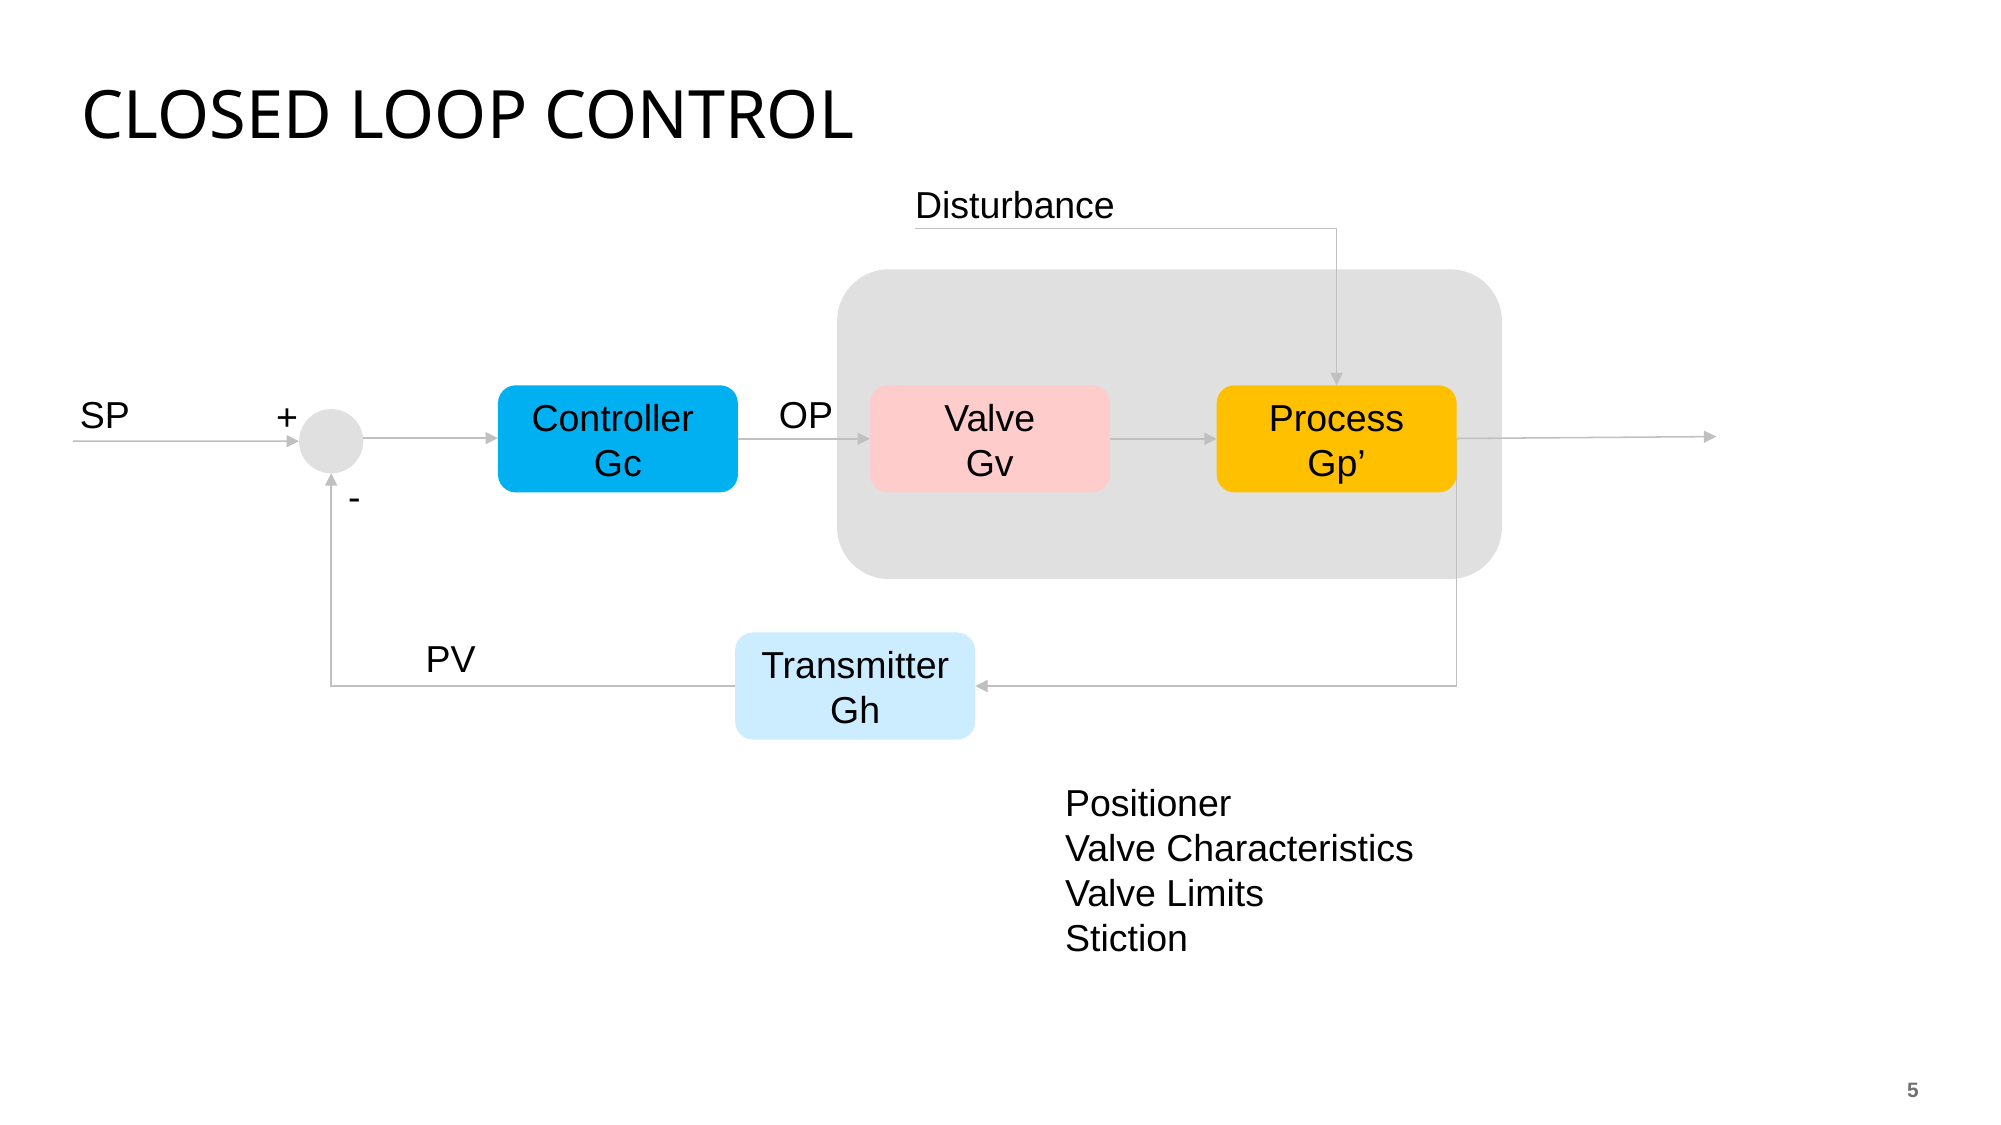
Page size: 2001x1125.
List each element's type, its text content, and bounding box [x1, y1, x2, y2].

text_box [836, 268, 915, 385]
title Closed loop control [81, 81, 1919, 150]
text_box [72, 385, 1717, 992]
text_box [1337, 268, 1503, 385]
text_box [915, 228, 1337, 386]
text_box Disturbance [915, 180, 1120, 228]
slide_number 4 [1837, 1062, 1919, 1102]
